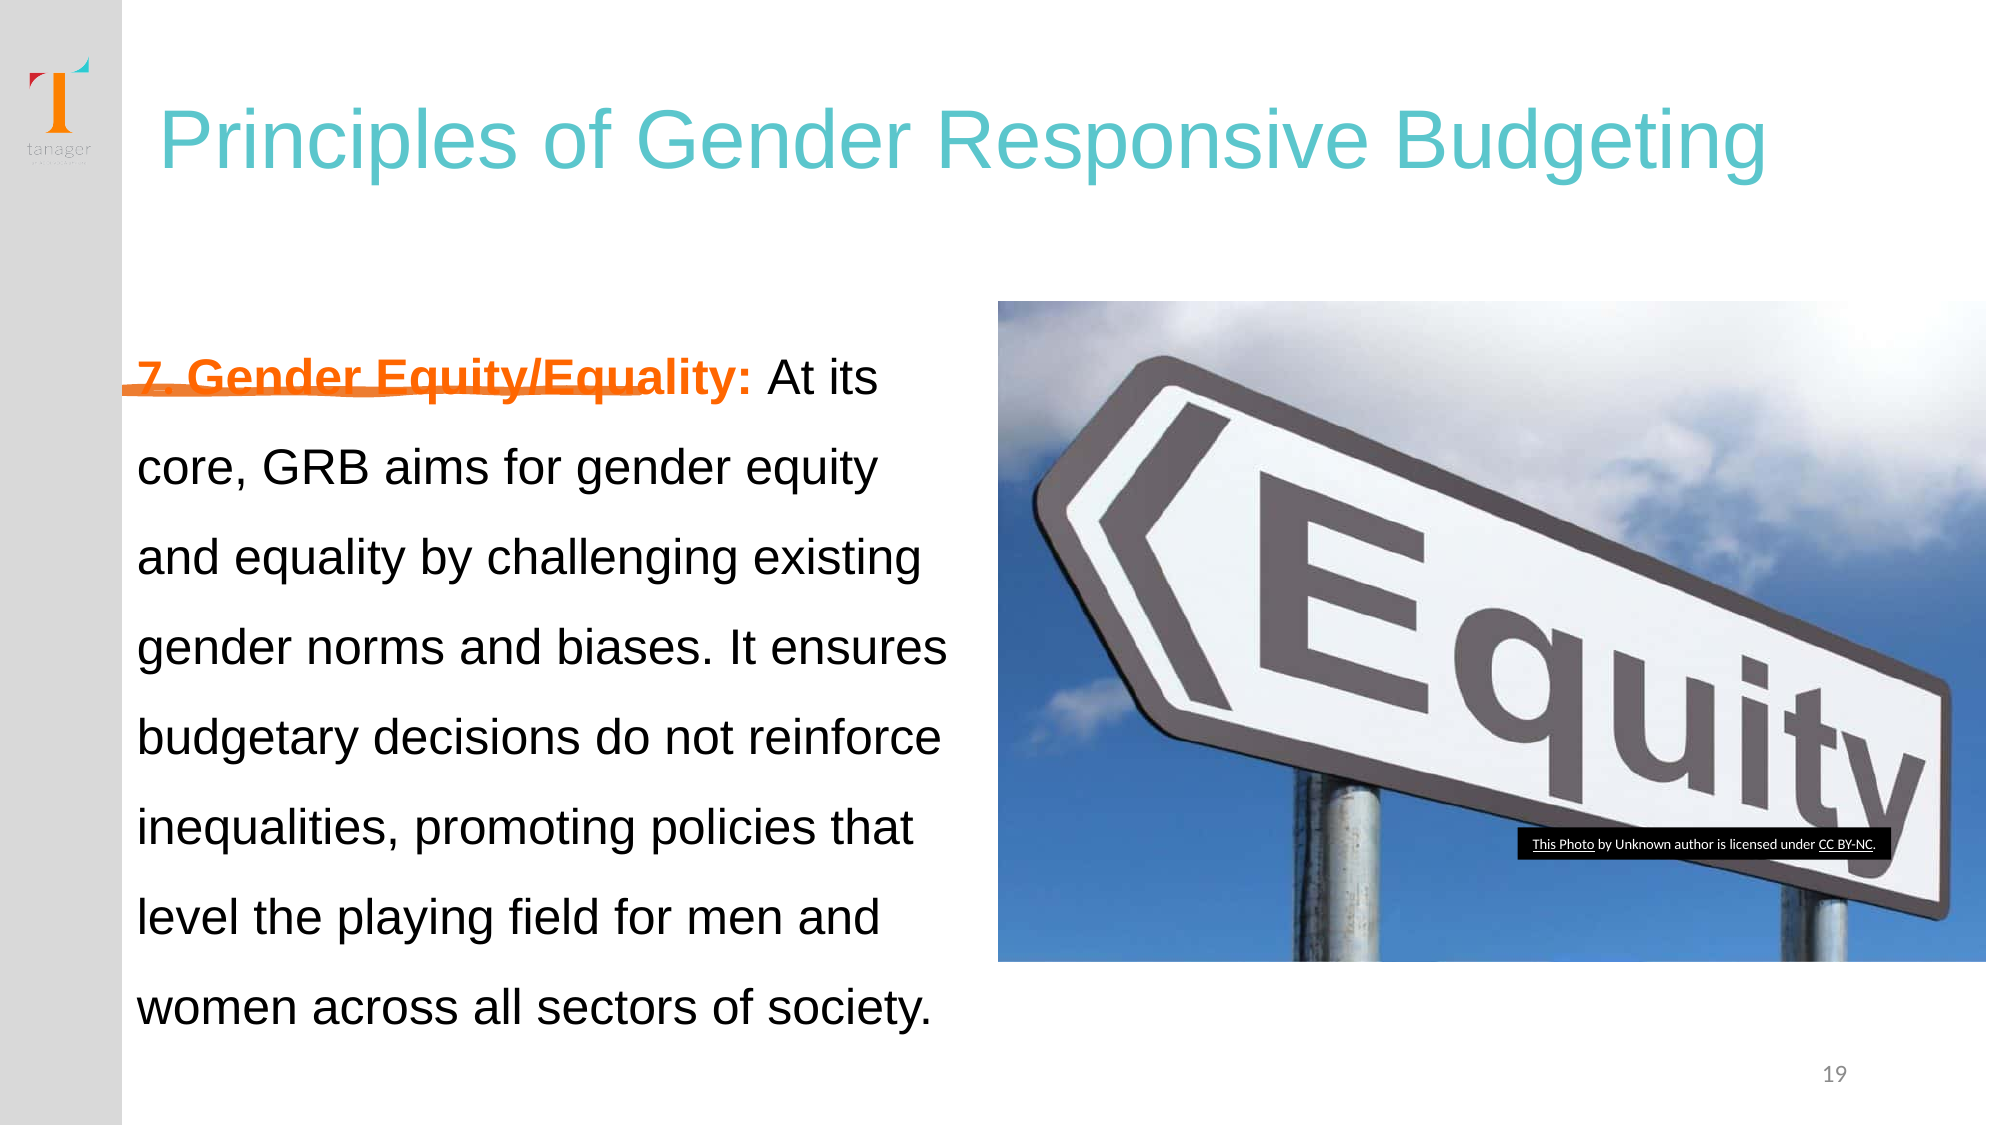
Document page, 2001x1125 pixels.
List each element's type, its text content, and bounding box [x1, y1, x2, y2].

title Principles of Gender Responsive Budgeting [143, 80, 1899, 195]
list 7. Gender Equity/Equality: At its core, GRB aims for gender equity and equality by challenging existing gender norms and biases. It ensures budgetary decisions do not reinforce inequalities, promoting policies that level the playing field for men and women across all sectors of society. [123, 306, 983, 999]
slide_number 19 [1412, 1042, 1863, 1103]
picture [998, 301, 1986, 962]
text_box [123, 0, 2000, 1125]
text_box [0, 0, 123, 1125]
picture [27, 53, 91, 166]
